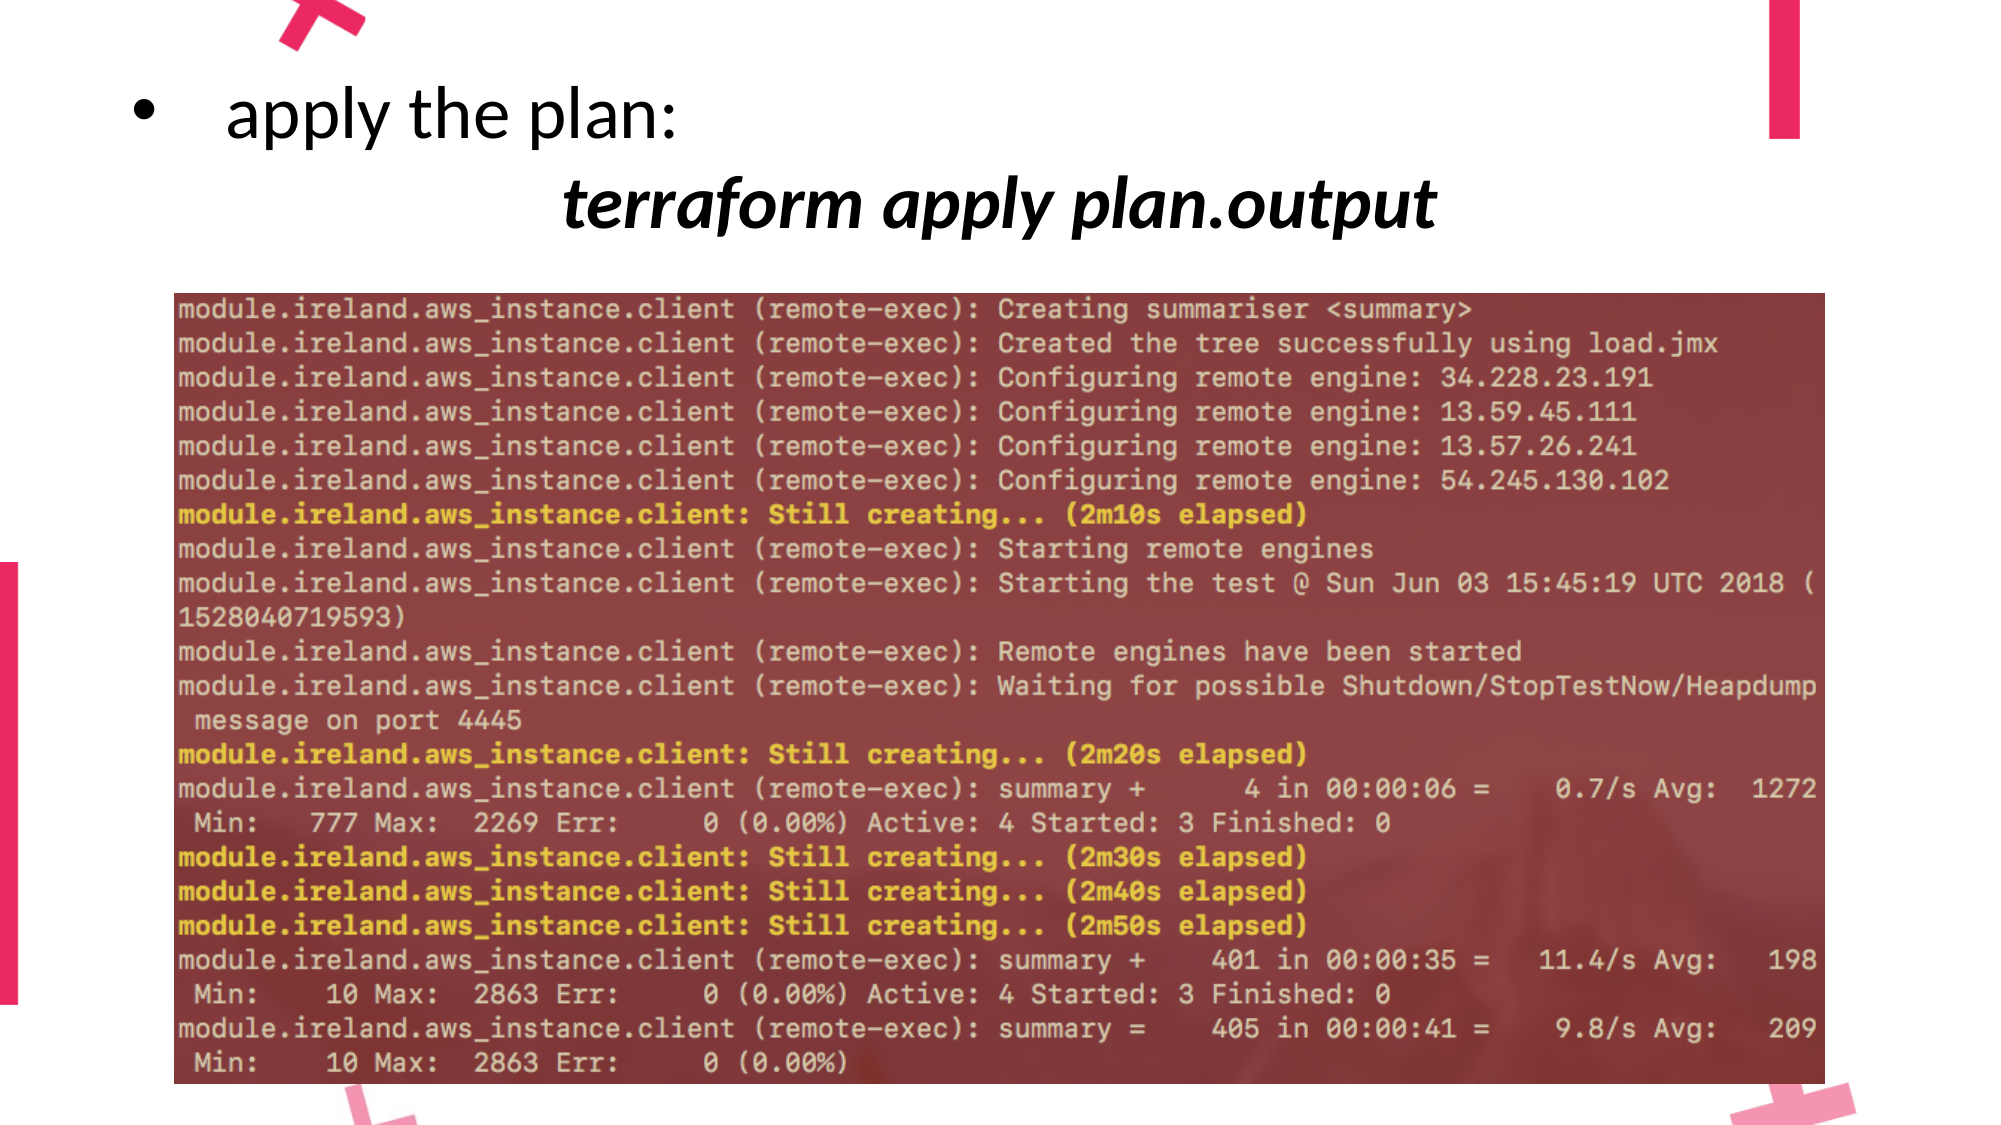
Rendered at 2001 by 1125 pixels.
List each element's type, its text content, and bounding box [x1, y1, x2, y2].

picture [263, 0, 366, 52]
picture [1768, 0, 1800, 139]
text_box apply the plan: terraform apply plan.output [117, 55, 1883, 252]
picture [0, 562, 19, 1005]
picture [174, 292, 1857, 1125]
